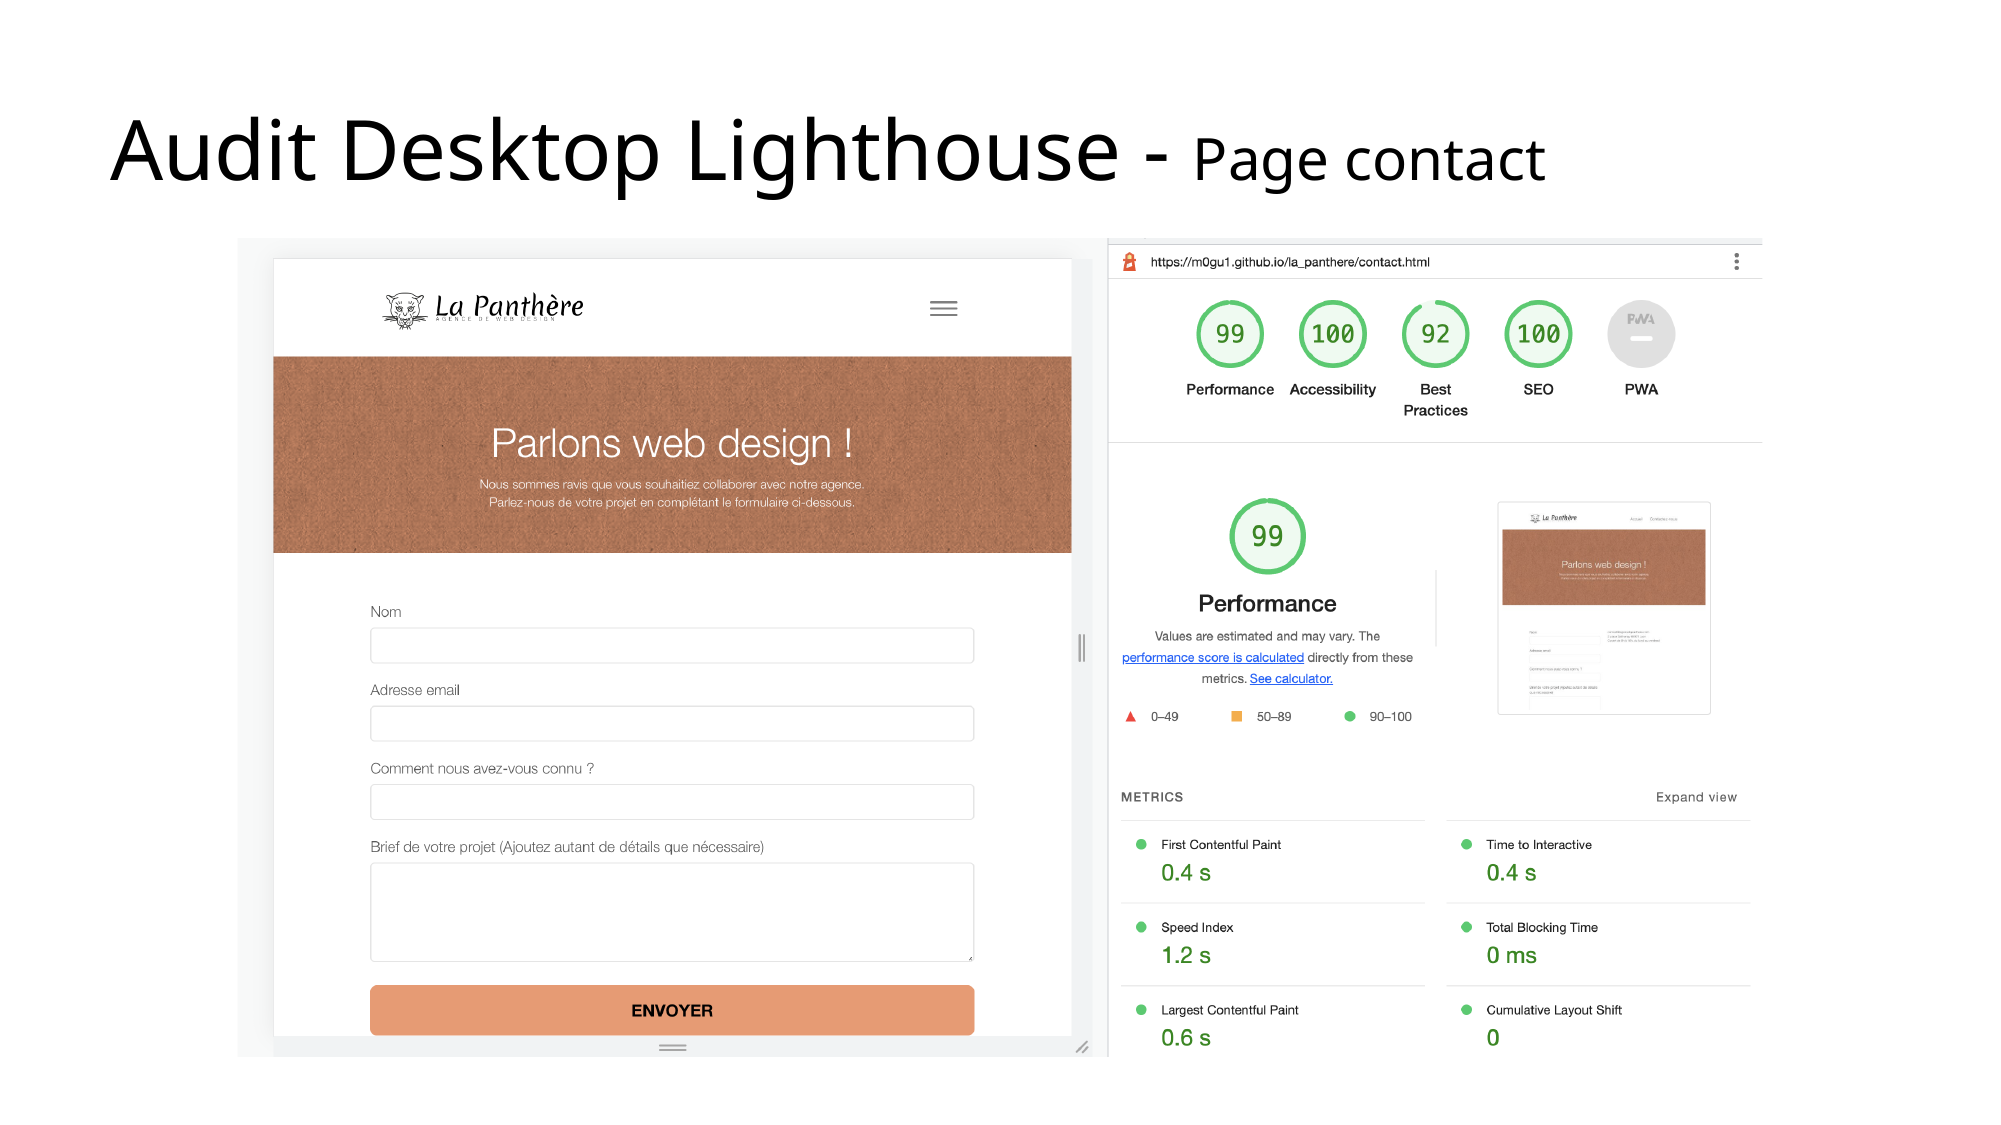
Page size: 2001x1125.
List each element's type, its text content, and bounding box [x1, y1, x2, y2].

picture [237, 238, 1763, 1057]
text_box Audit Desktop Lighthouse - Page contact [94, 44, 1820, 262]
